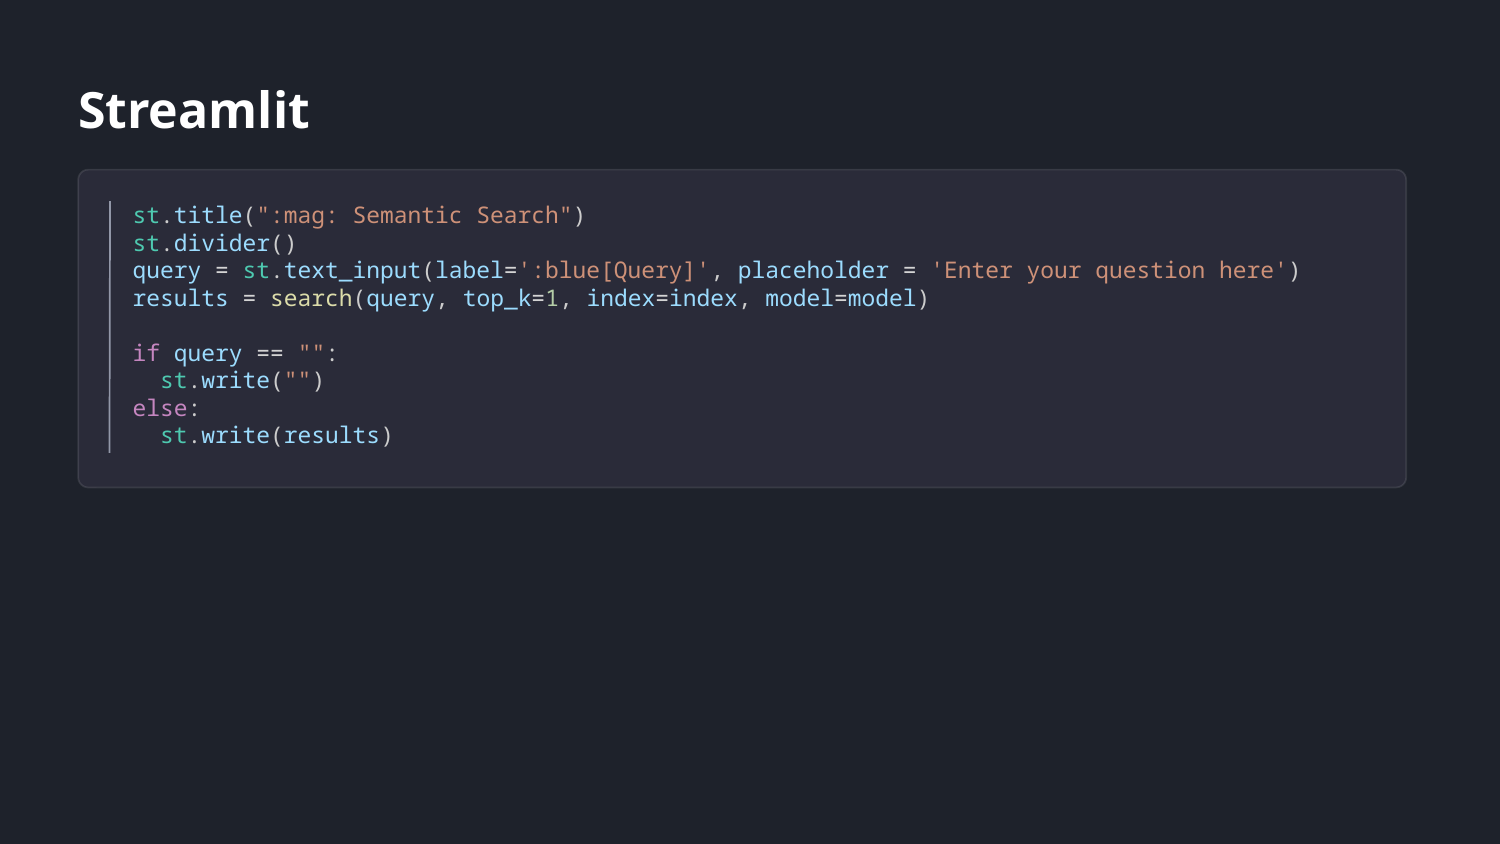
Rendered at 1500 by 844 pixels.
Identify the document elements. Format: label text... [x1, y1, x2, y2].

text_box [78, 169, 1407, 488]
text_box Streamlit [78, 78, 1429, 139]
text_box st.title(":mag: Semantic Search") st.divider() query = st.text_input(label=':blue[Query]', placeholder = 'Enter your question here') results = search(query, top_k=1, index=index, model=model) if query == "": st.write("") else: st.write(results) [132, 201, 1483, 310]
